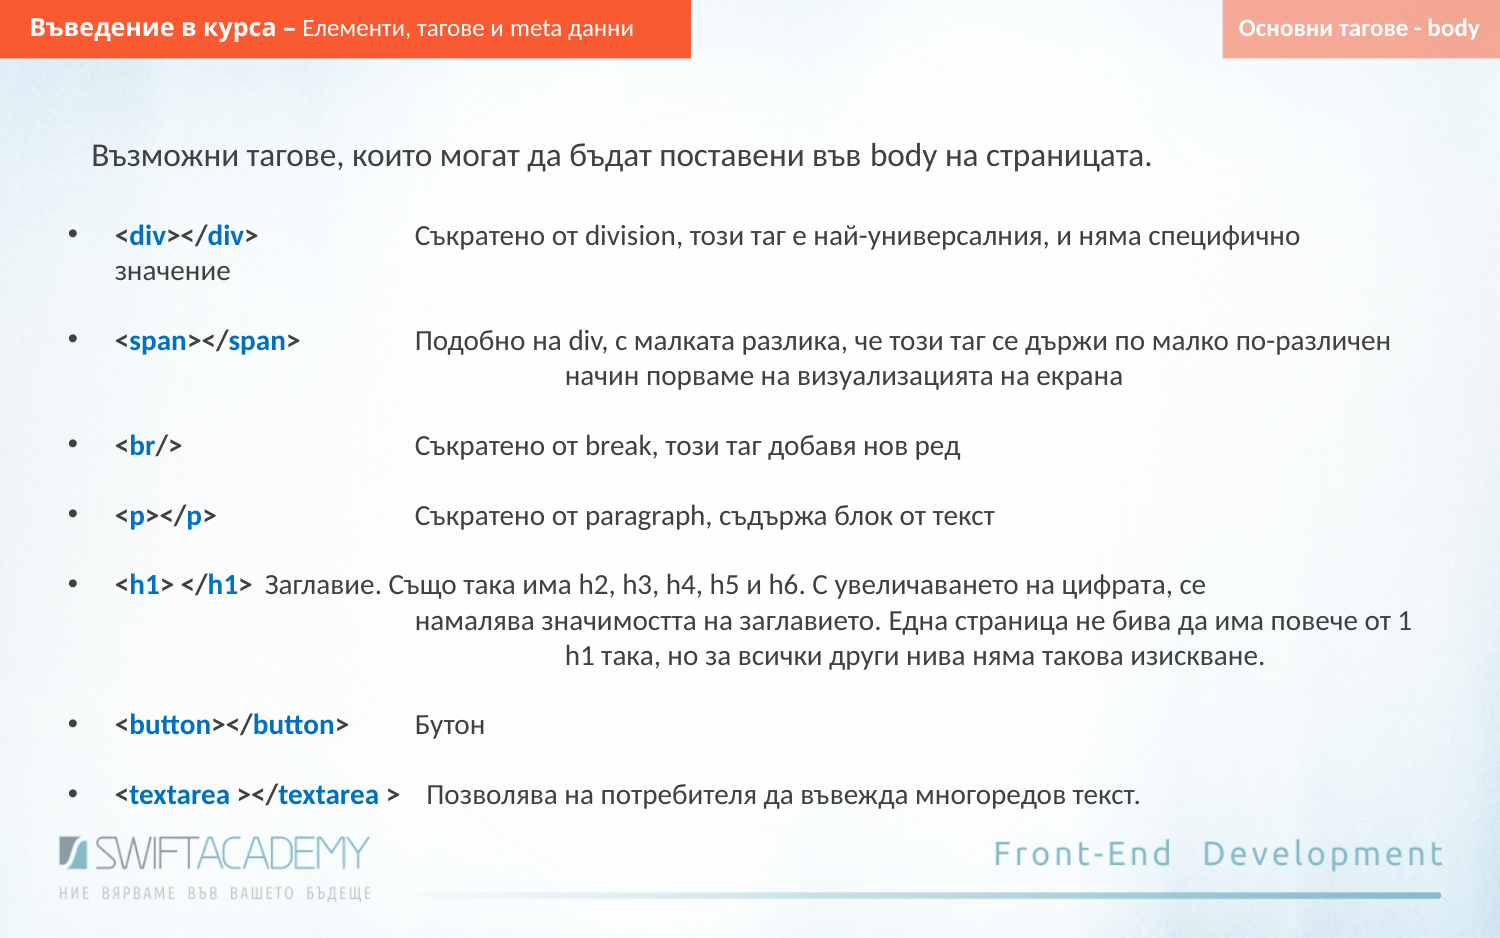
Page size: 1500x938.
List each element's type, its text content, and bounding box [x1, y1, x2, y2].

text_box Основни тагове - body [1222, 4, 1495, 49]
text_box [1221, 0, 1500, 59]
text_box Въведение в курса – Елементи, тагове и meta данни [14, 4, 691, 49]
text_box [0, 0, 692, 59]
text_box <div></div> Съкратено от division, този таг е най-универсалния, и няма специфично значение <span></span> Подобно на div, с малката разлика, че този таг се държи по малко по-различен начин порваме на визуализацията на екрана <br/> Съкратено от break, този таг добавя нов ред <p></p> Съкратено от paragraph, съдържа блок от текст <h1> </h1> Заглавие. Също така има h2, h3, h4, h5 и h6. С увеличаването на цифрата, се намалява значимостта на заглавието. Една страница не бива да има повече от 1 h1 така, но за всички други нива няма такова изискване. <button></button> Бутон <textarea ></textarea > Позволява на потребителя да въвежда многоредов текст. [53, 208, 1436, 818]
text_box Възможни тагове, които могат да бъдат поставени във body на страницата. [76, 126, 1436, 181]
